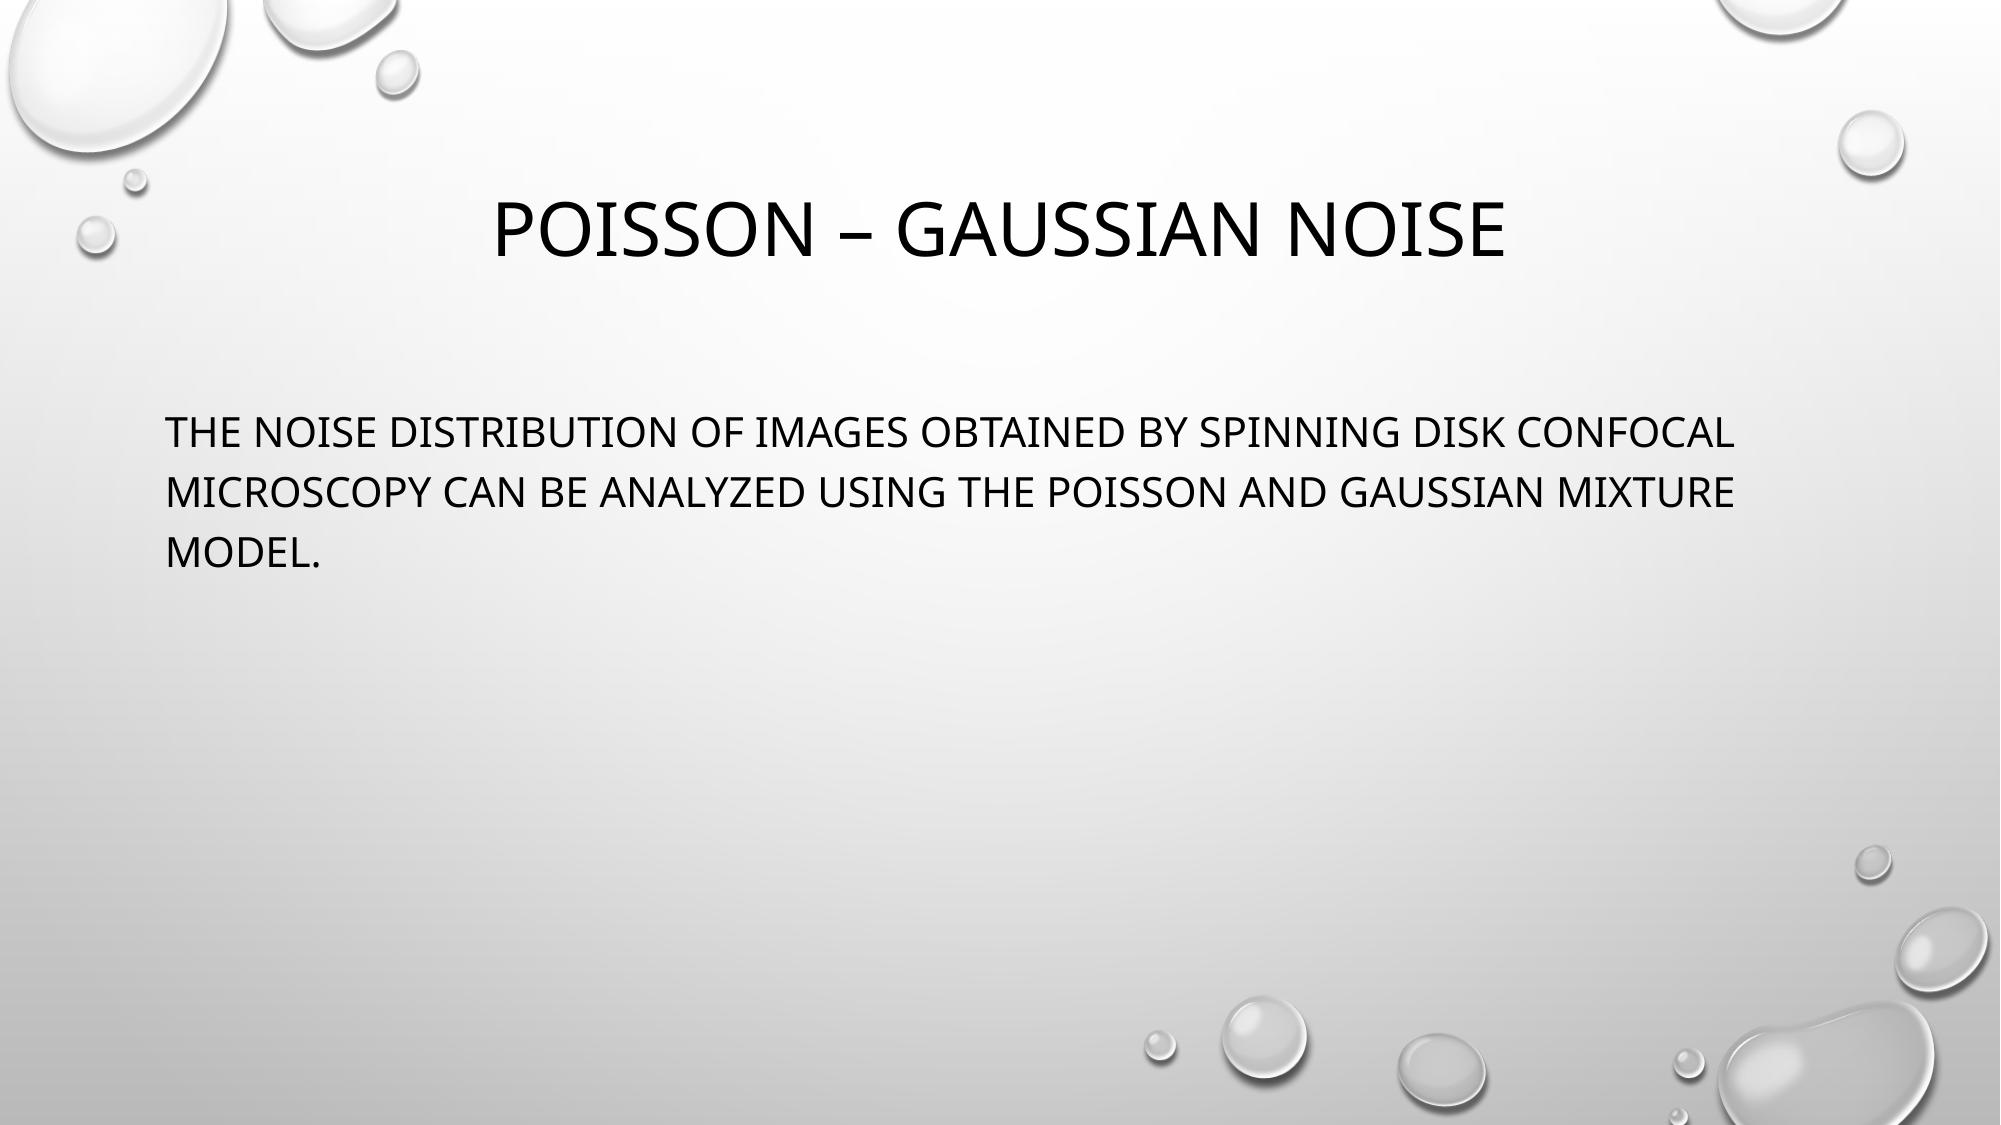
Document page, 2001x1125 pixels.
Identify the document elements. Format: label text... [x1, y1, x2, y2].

picture [0, 0, 2000, 1125]
list The noise distribution of images obtained by Spinning disk confocal microscopy can be analyzed using the Poisson and Gaussian mixture model. [149, 388, 1850, 950]
title Poisson – Gaussian Noise [149, 101, 1851, 364]
